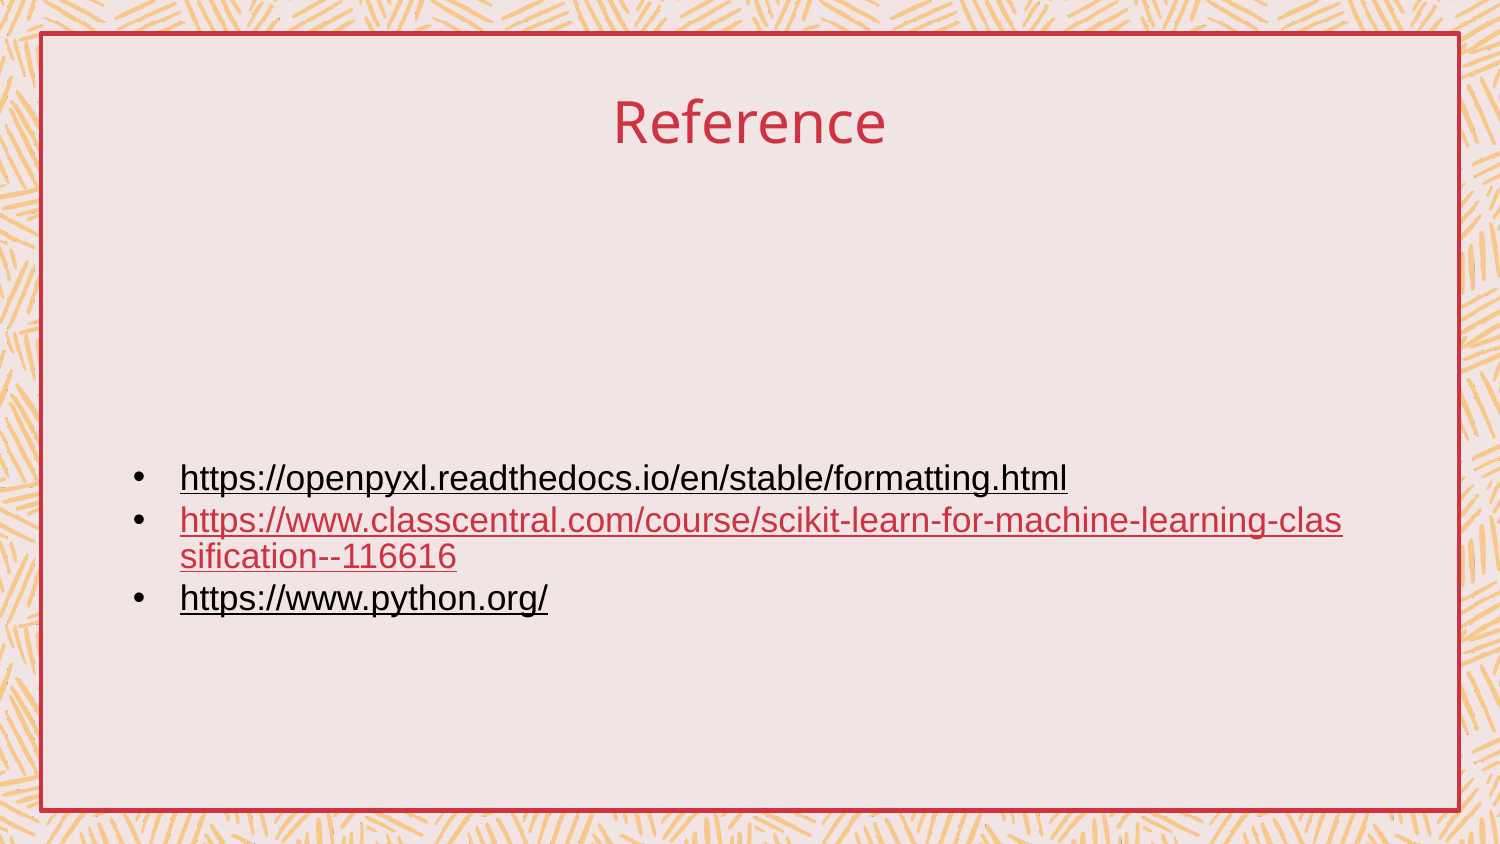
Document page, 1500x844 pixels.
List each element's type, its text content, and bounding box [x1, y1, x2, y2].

title Reference [118, 72, 1382, 167]
picture [0, 0, 1500, 844]
text_box https://openpyxl.readthedocs.io/en/stable/formatting.html https://www.classcentral.com/course/scikit-learn-for-machine-learning-classification--116616 https://www.python.org/ [117, 239, 1382, 756]
